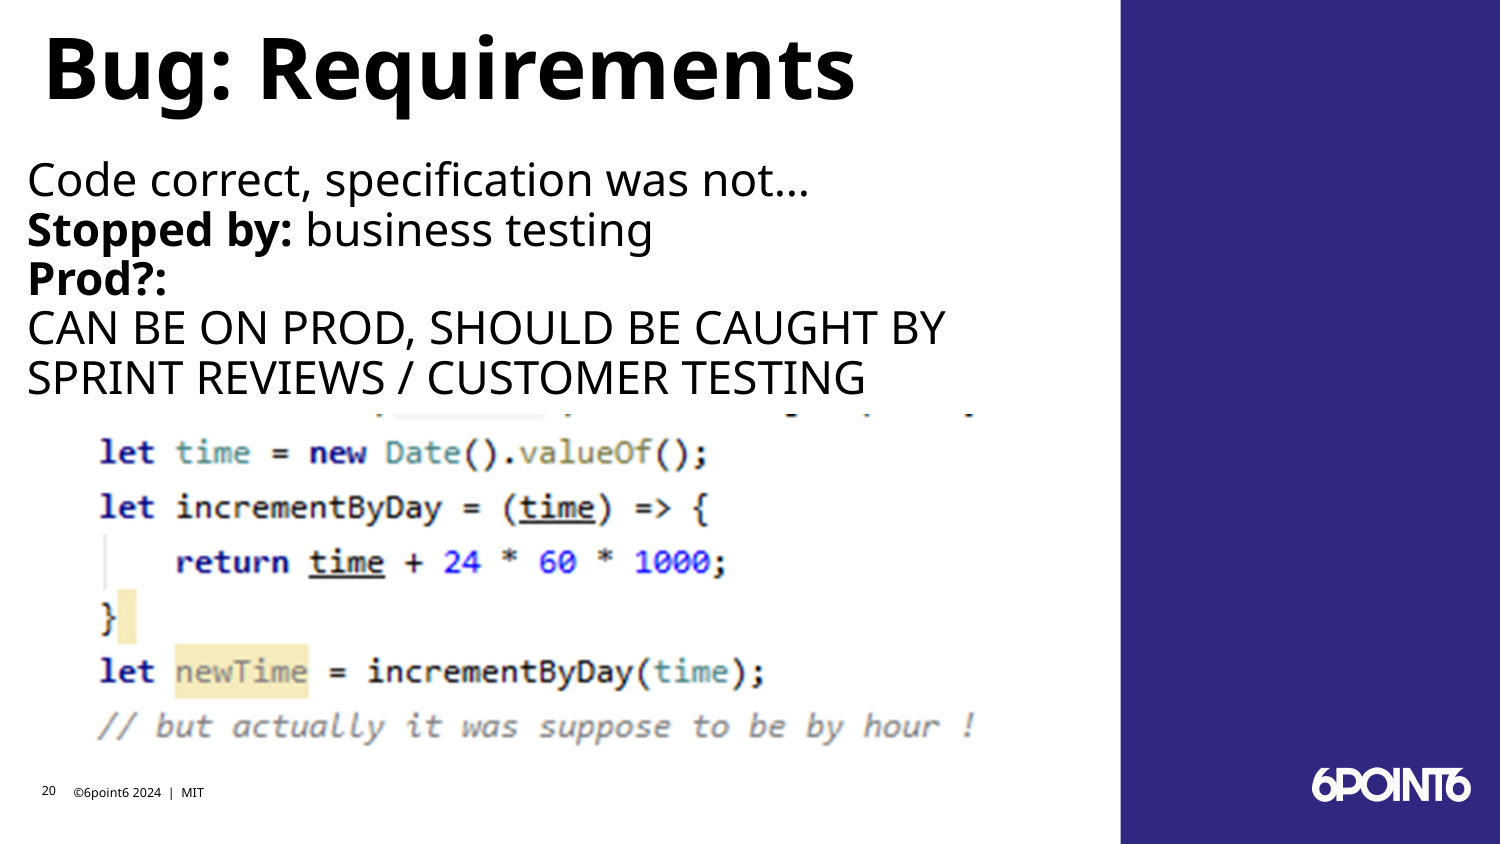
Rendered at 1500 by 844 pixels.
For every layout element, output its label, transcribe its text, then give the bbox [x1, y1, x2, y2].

slide_number ‹#› [26, 777, 104, 805]
text_box Code correct, specification was not… Stopped by: business testing Prod?: CAN BE ON PROD, SHOULD BE CAUGHT BY SPRINT REVIEWS / CUSTOMER TESTING [26, 151, 1126, 506]
title Bug: Requirements [41, 39, 1076, 106]
picture [82, 414, 1041, 770]
picture [1312, 767, 1471, 802]
